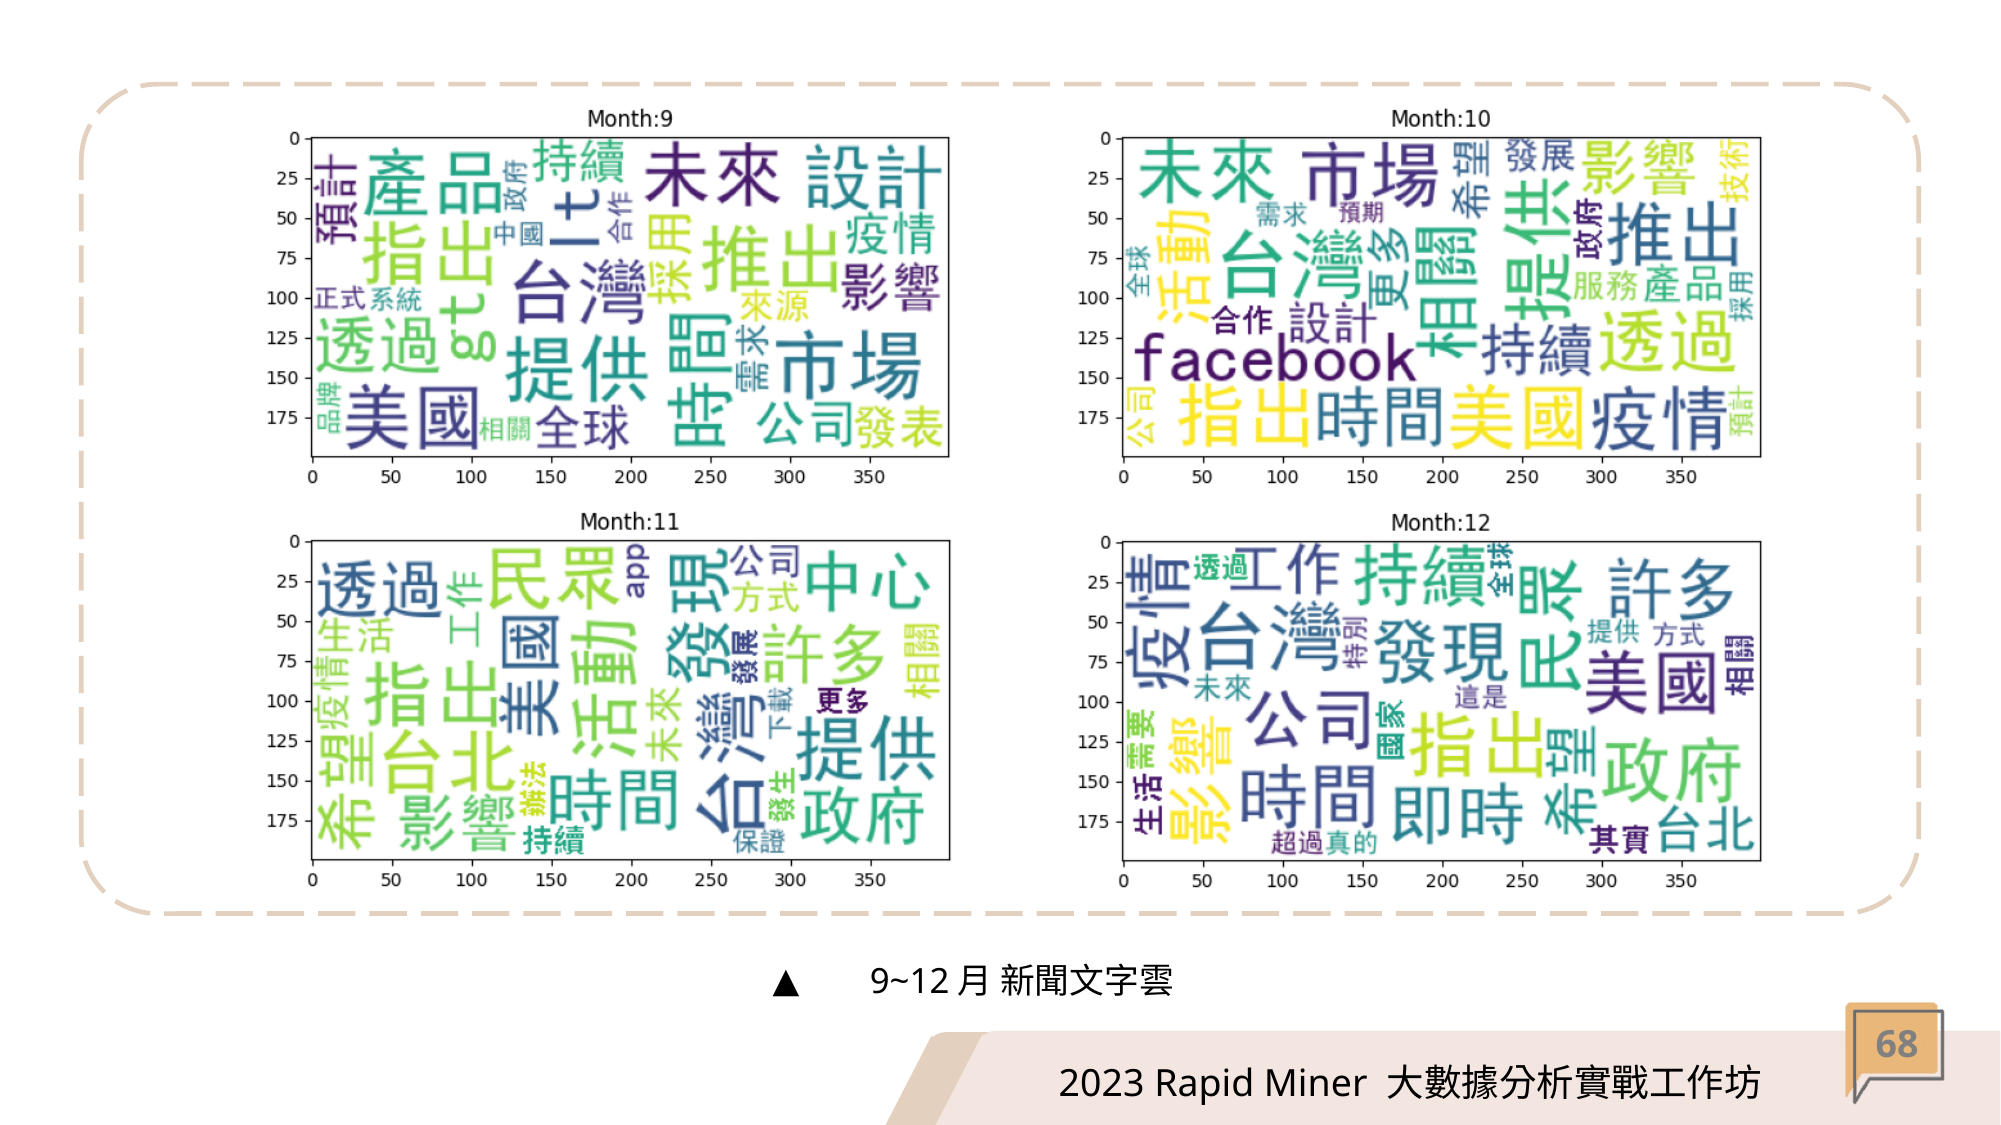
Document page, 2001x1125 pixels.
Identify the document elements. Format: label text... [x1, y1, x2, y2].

picture [1063, 96, 1773, 904]
picture [1791, 976, 1972, 1125]
list 9~12月 新聞文字雲 [81, 929, 1919, 1008]
picture [252, 96, 962, 903]
